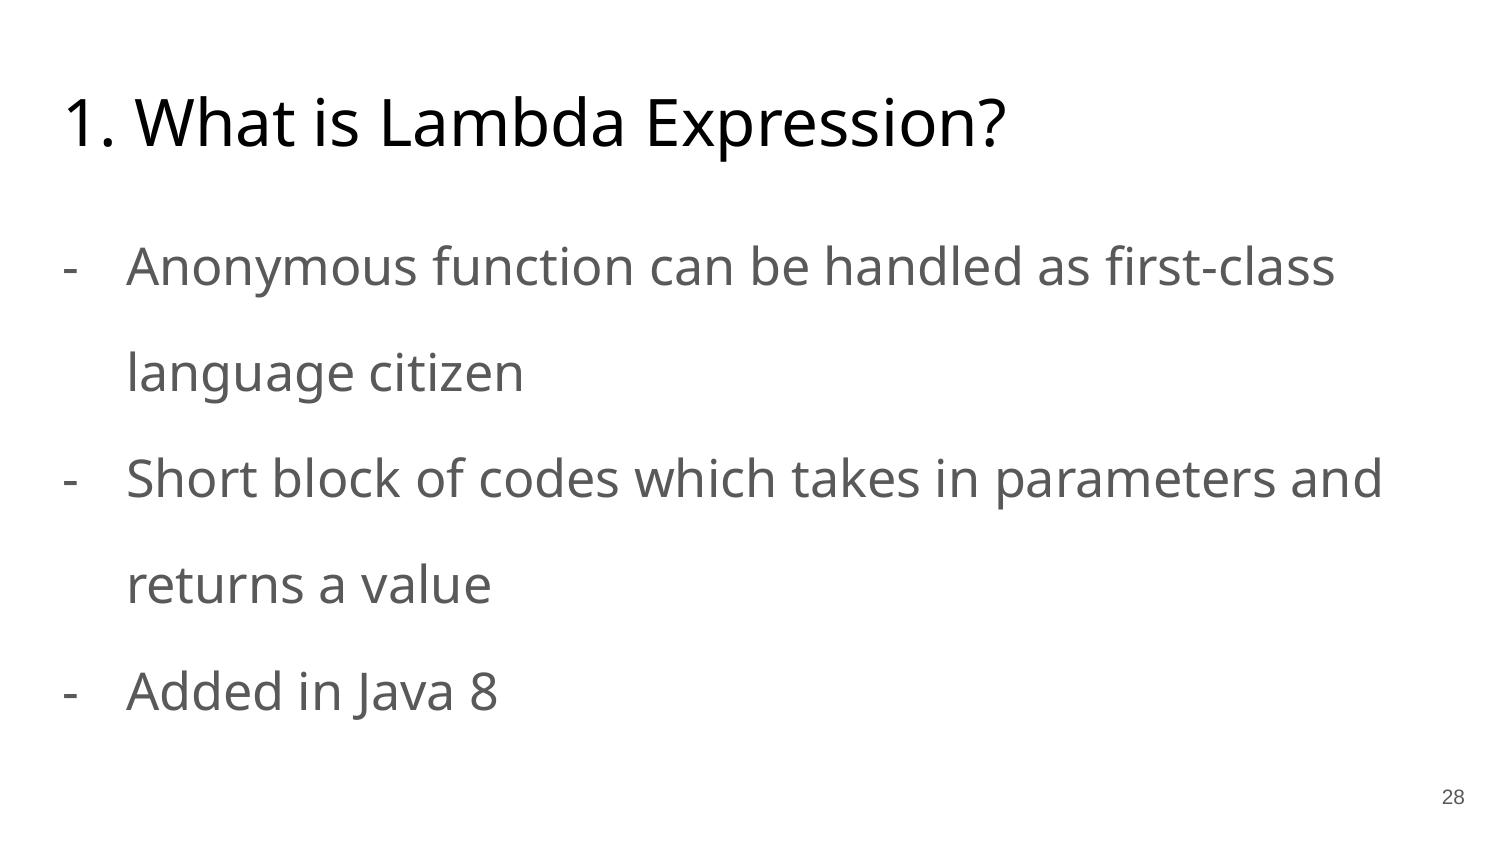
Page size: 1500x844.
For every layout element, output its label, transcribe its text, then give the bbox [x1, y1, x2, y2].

slide_number 28 [1389, 764, 1480, 830]
title 1. What is Lambda Expression? [51, 72, 1449, 167]
list Anonymous function can be handled as first-class language citizen Short block of codes which takes in parameters and returns a value Added in Java 8 [51, 189, 1449, 750]
